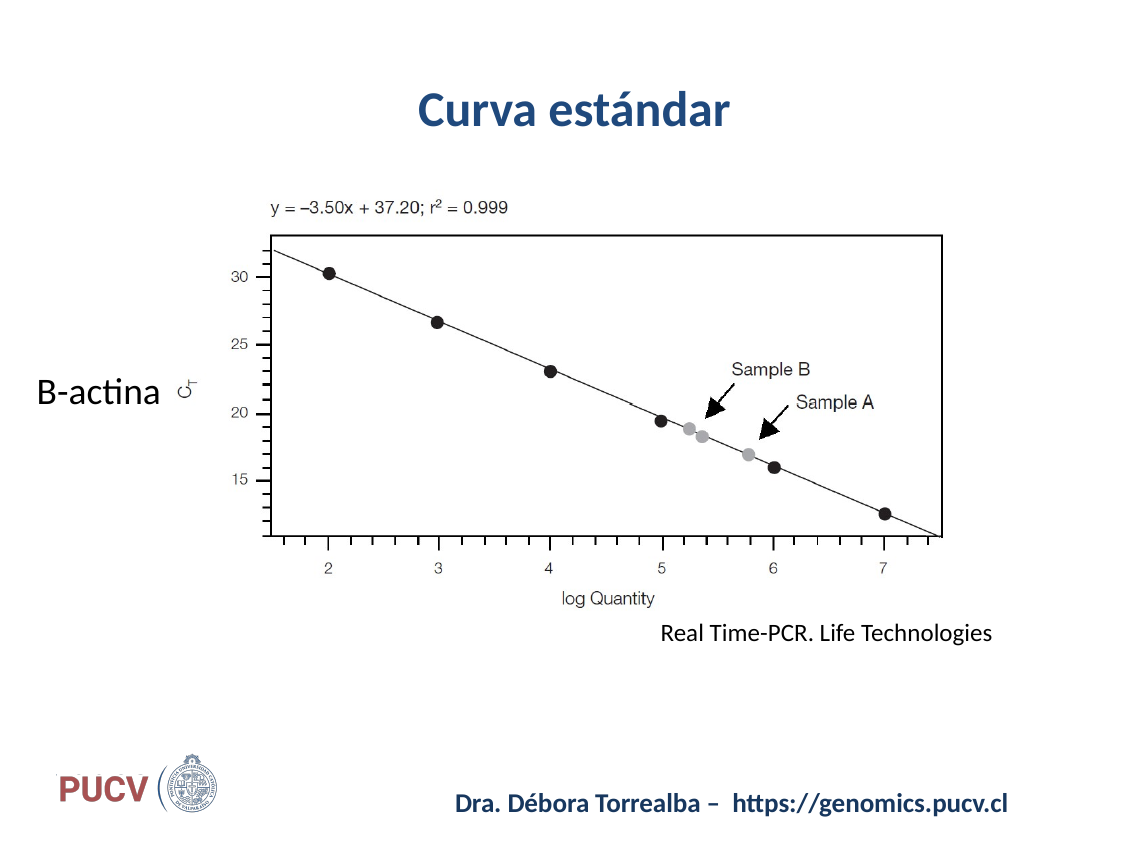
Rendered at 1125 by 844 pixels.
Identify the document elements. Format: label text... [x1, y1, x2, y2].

picture [56, 748, 224, 818]
picture [163, 189, 962, 617]
text_box Real Time-PCR. Life Technologies [645, 608, 1061, 654]
text_box Curva estándar [195, 52, 954, 162]
text_box Β-actina [21, 359, 158, 420]
